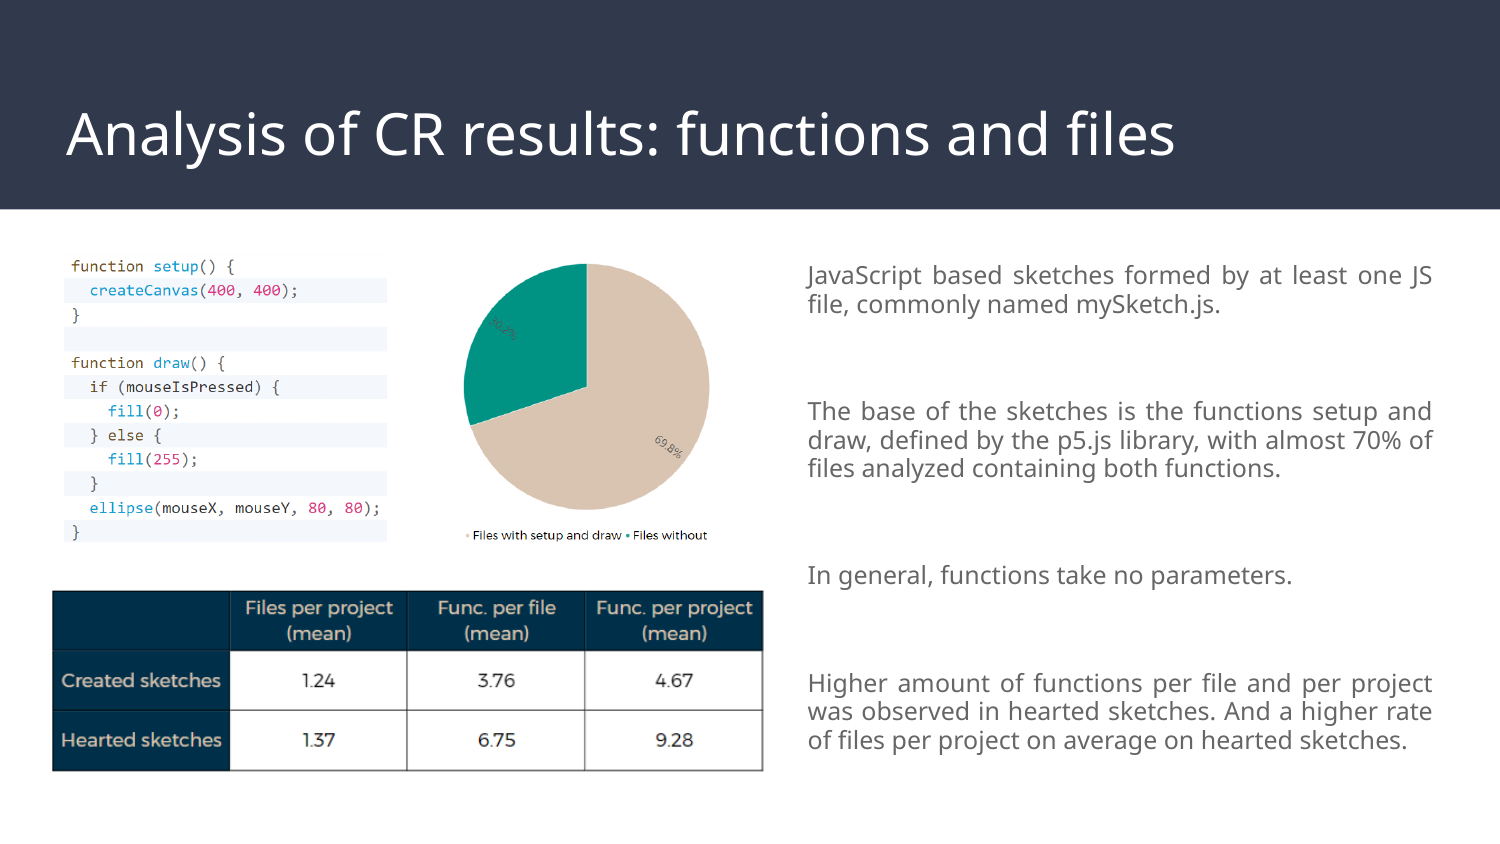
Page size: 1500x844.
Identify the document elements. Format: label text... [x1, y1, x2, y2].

picture [452, 254, 717, 542]
picture [50, 588, 769, 777]
picture [63, 254, 388, 542]
title Analysis of CR results: functions and files [51, 82, 1449, 185]
list JavaScript based sketches formed by at least one JS file, commonly named mySketch.js. The base of the sketches is the functions setup and draw, defined by the p5.js library, with almost 70% of files analyzed containing both functions. In general, functions take no parameters. Higher amount of functions per file and per project was observed in hearted sketches. And a higher rate of files per project on average on hearted sketches. [792, 247, 1449, 787]
